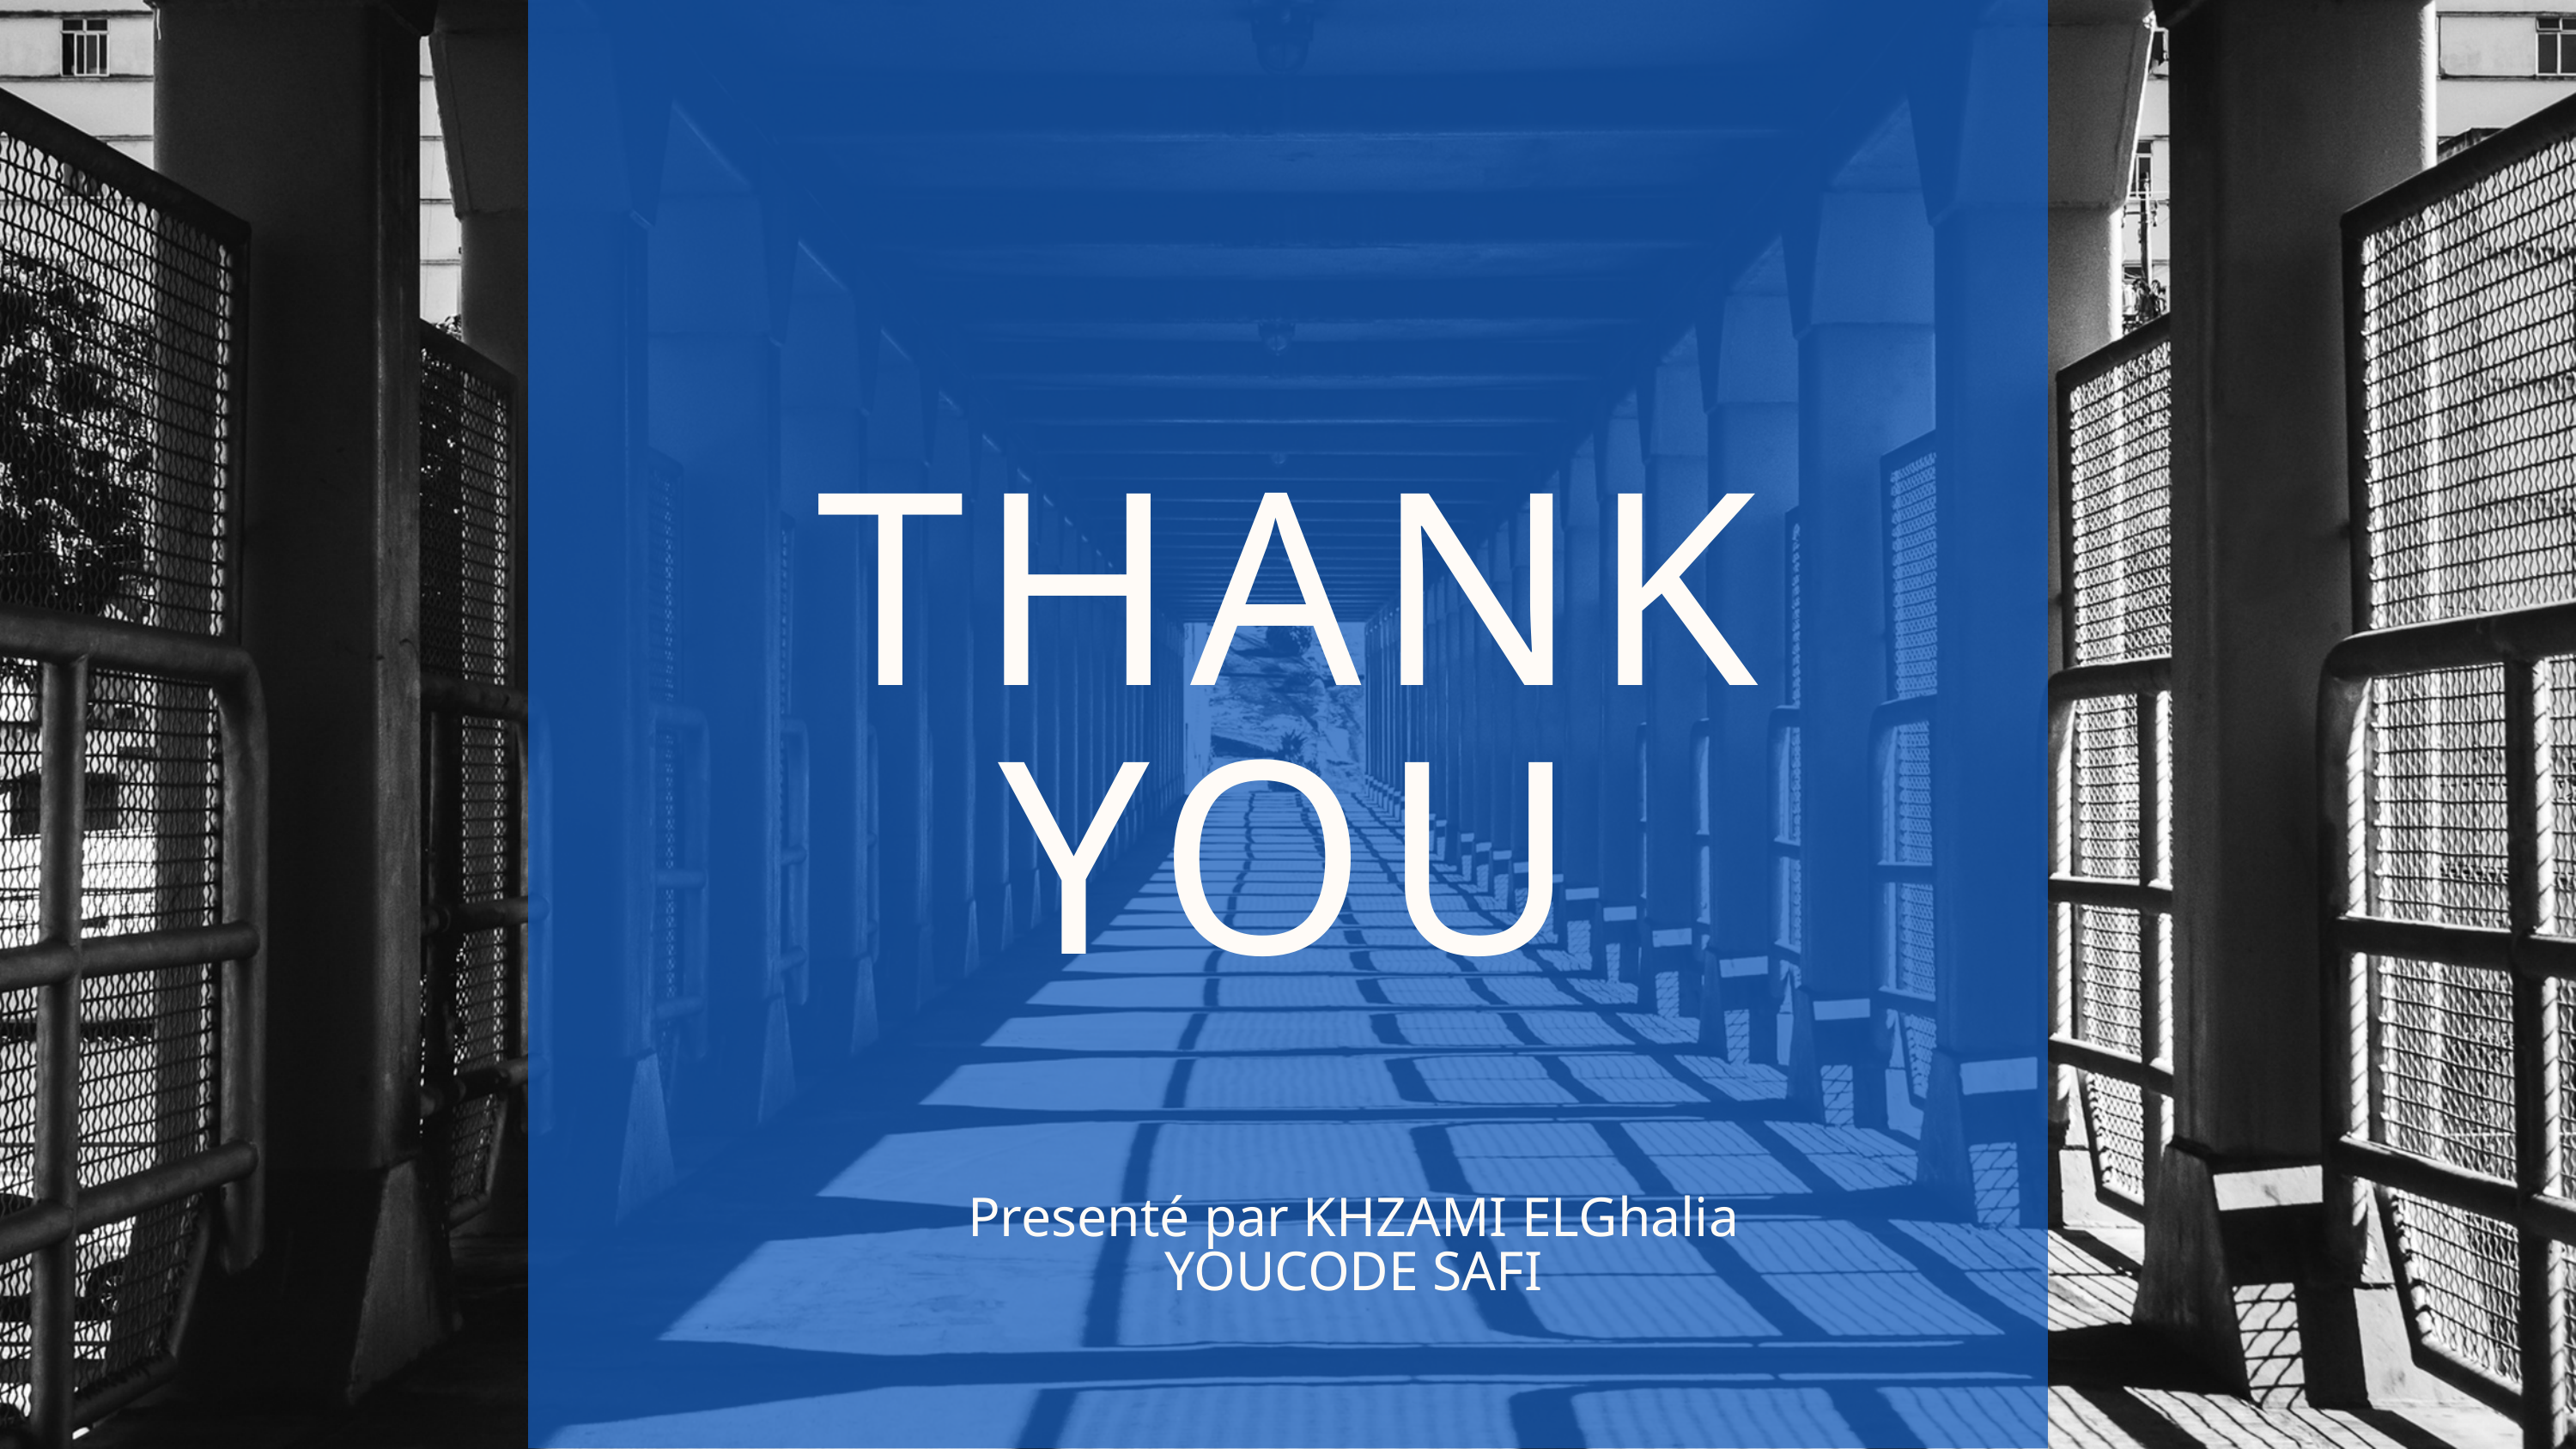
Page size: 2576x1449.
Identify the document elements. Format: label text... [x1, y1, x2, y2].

text_box [2050, 0, 2576, 1449]
text_box Presenté par KHZAMI ELGhalia YOUCODE SAFI [2052, 1193, 2179, 1301]
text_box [527, 0, 2049, 1449]
text_box [0, 0, 526, 1449]
